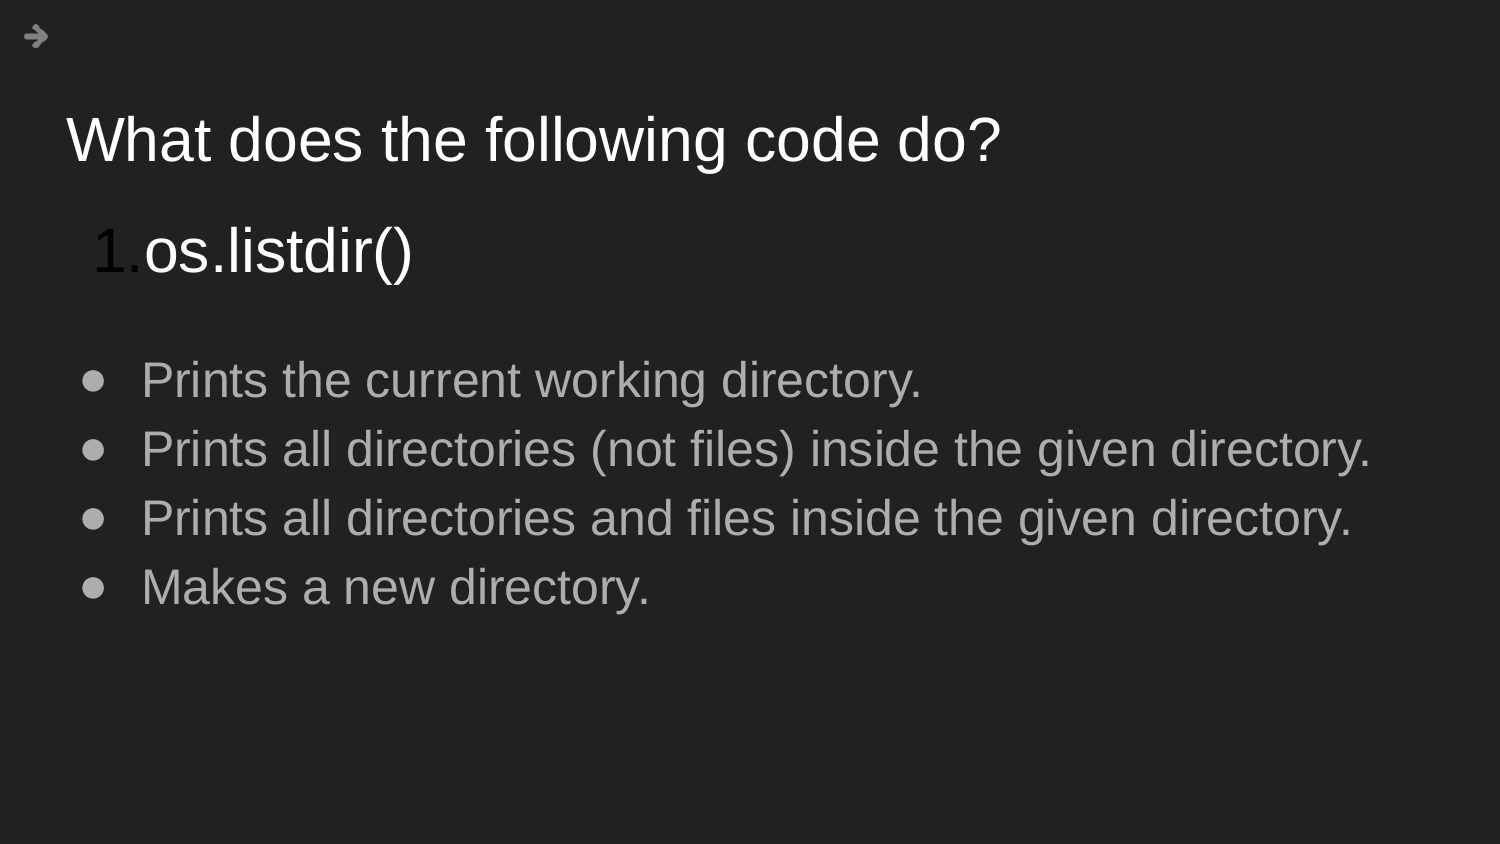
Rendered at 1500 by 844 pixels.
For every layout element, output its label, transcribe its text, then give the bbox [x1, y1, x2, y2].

picture [24, 24, 48, 49]
list Prints the current working directory. Prints all directories (not files) inside the given directory. Prints all directories and files inside the given directory. Makes a new directory. [51, 323, 1449, 782]
title What does the following code do? os.listdir() [51, 72, 1449, 295]
